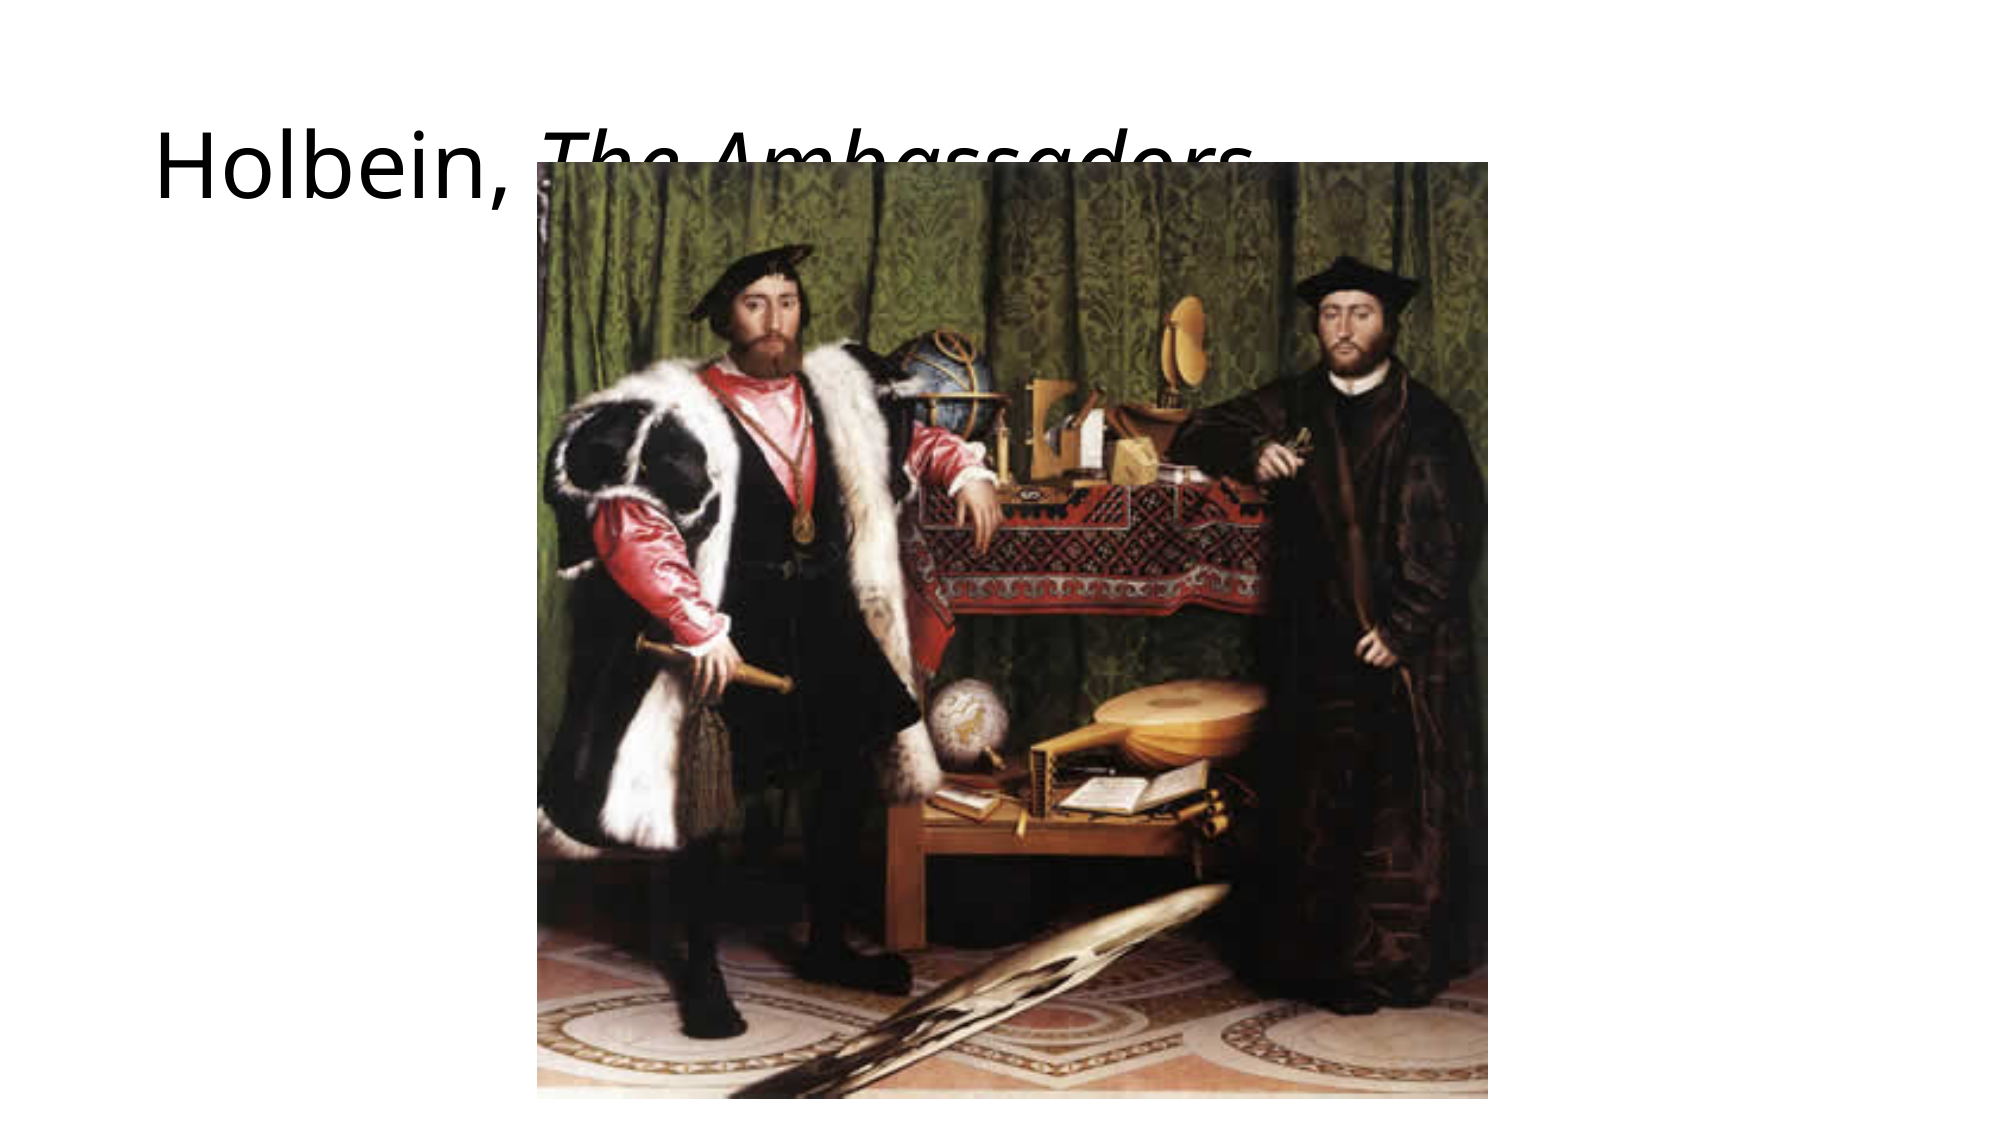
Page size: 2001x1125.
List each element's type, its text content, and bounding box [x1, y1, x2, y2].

picture [537, 162, 1488, 1099]
title Holbein, The Ambassadors [137, 59, 1863, 278]
